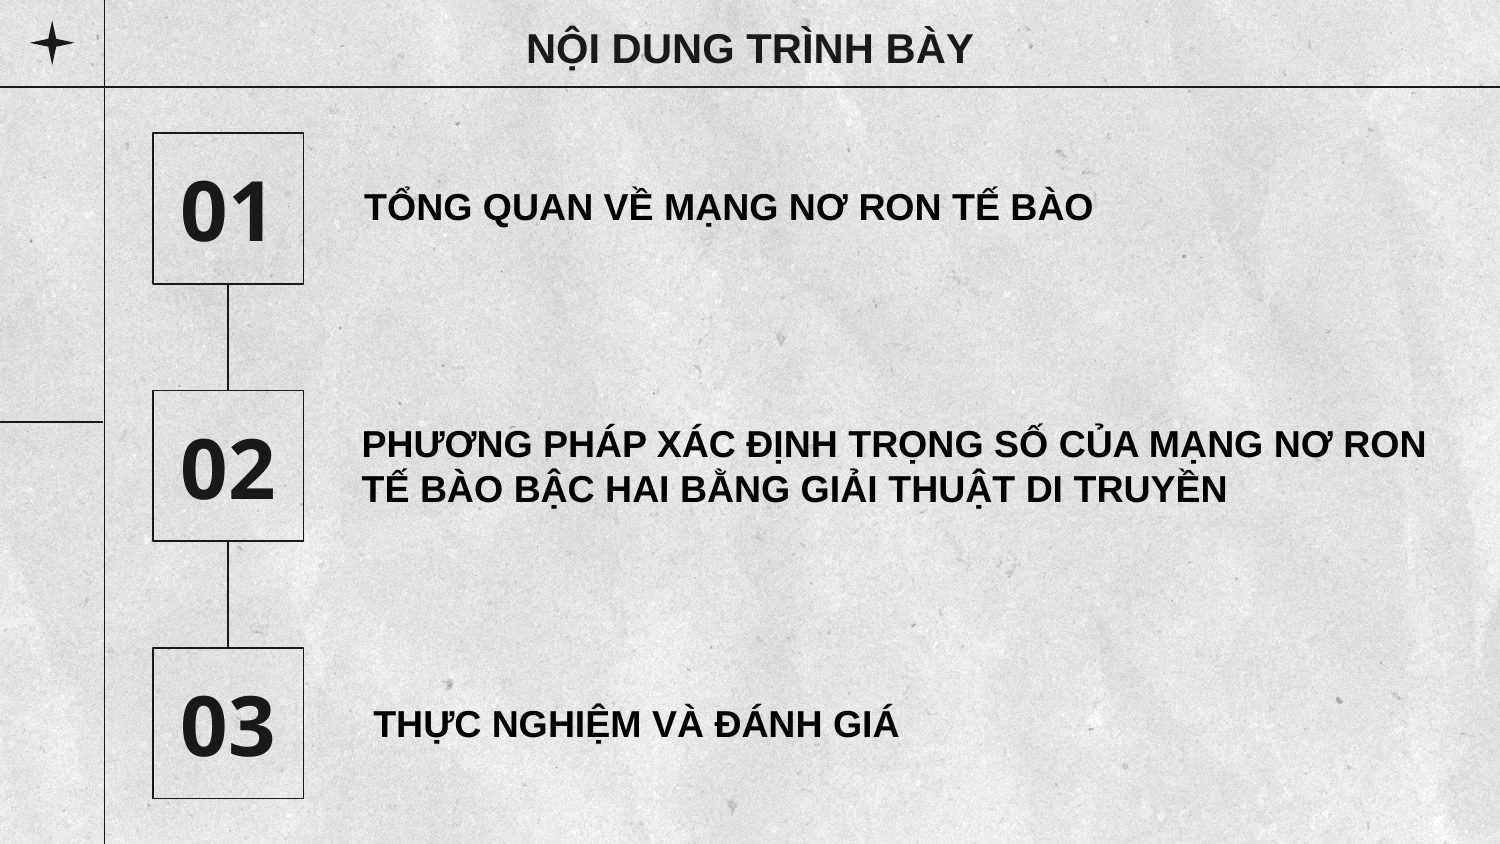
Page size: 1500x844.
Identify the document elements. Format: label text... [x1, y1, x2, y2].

picture [0, 0, 104, 86]
picture [105, 0, 1500, 86]
picture [0, 88, 104, 844]
text_box 02 [152, 390, 304, 542]
text_box PHƯƠNG PHÁP XÁC ĐỊNH TRỌNG SỐ CỦA MẠNG NƠ RON TẾ BÀO BẬC HAI BẰNG GIẢI THUẬT DI TRUYỀN [346, 412, 1482, 518]
text_box 03 [152, 647, 304, 799]
text_box TỔNG QUAN VỀ MẠNG NƠ RON TẾ BÀO [349, 175, 1110, 236]
text_box THỰC NGHIỆM VÀ ĐÁNH GIÁ [358, 692, 916, 753]
picture [105, 88, 1500, 844]
text_box 01 [152, 133, 304, 284]
title NỘI DUNG TRÌNH BÀY [496, 12, 1004, 87]
